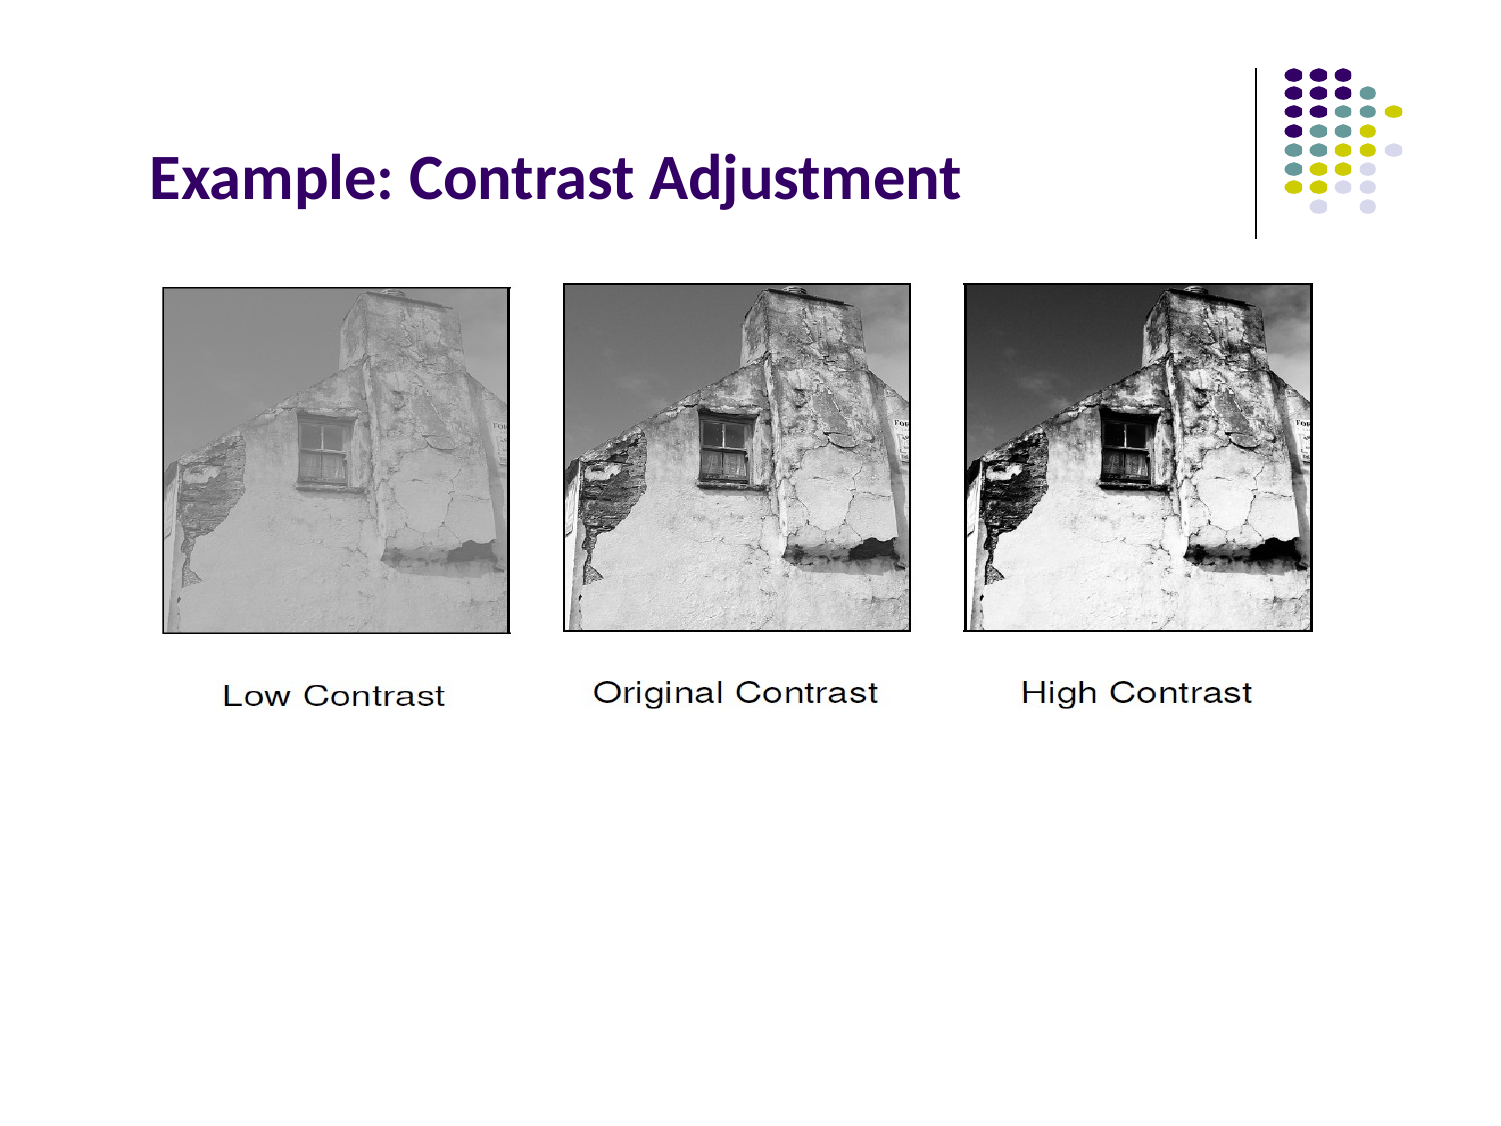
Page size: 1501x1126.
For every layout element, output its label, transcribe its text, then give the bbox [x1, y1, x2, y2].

title Example: Contrast Adjustment [148, 133, 1090, 323]
picture [1334, 124, 1352, 138]
picture [1359, 86, 1376, 100]
picture [1309, 162, 1328, 176]
picture [1309, 199, 1328, 214]
picture [1309, 68, 1328, 82]
picture [1334, 68, 1352, 82]
picture [1309, 143, 1328, 157]
picture [1284, 162, 1303, 176]
picture [1384, 143, 1403, 157]
picture [1359, 124, 1376, 138]
picture [1359, 180, 1376, 194]
picture [1284, 180, 1303, 194]
picture [1284, 105, 1303, 118]
text_box [162, 283, 1313, 709]
picture [1284, 143, 1303, 157]
picture [1284, 86, 1303, 100]
picture [1359, 199, 1376, 214]
picture [1334, 86, 1352, 100]
picture [1309, 124, 1328, 138]
picture [1284, 68, 1303, 82]
picture [1359, 143, 1376, 157]
picture [1309, 86, 1328, 100]
picture [1334, 162, 1352, 176]
picture [1309, 180, 1328, 194]
picture [1334, 105, 1352, 118]
picture [1384, 105, 1403, 118]
picture [1334, 180, 1352, 194]
picture [1284, 124, 1303, 138]
picture [1359, 162, 1376, 176]
picture [1334, 143, 1352, 157]
picture [1359, 105, 1376, 118]
picture [1309, 105, 1328, 118]
